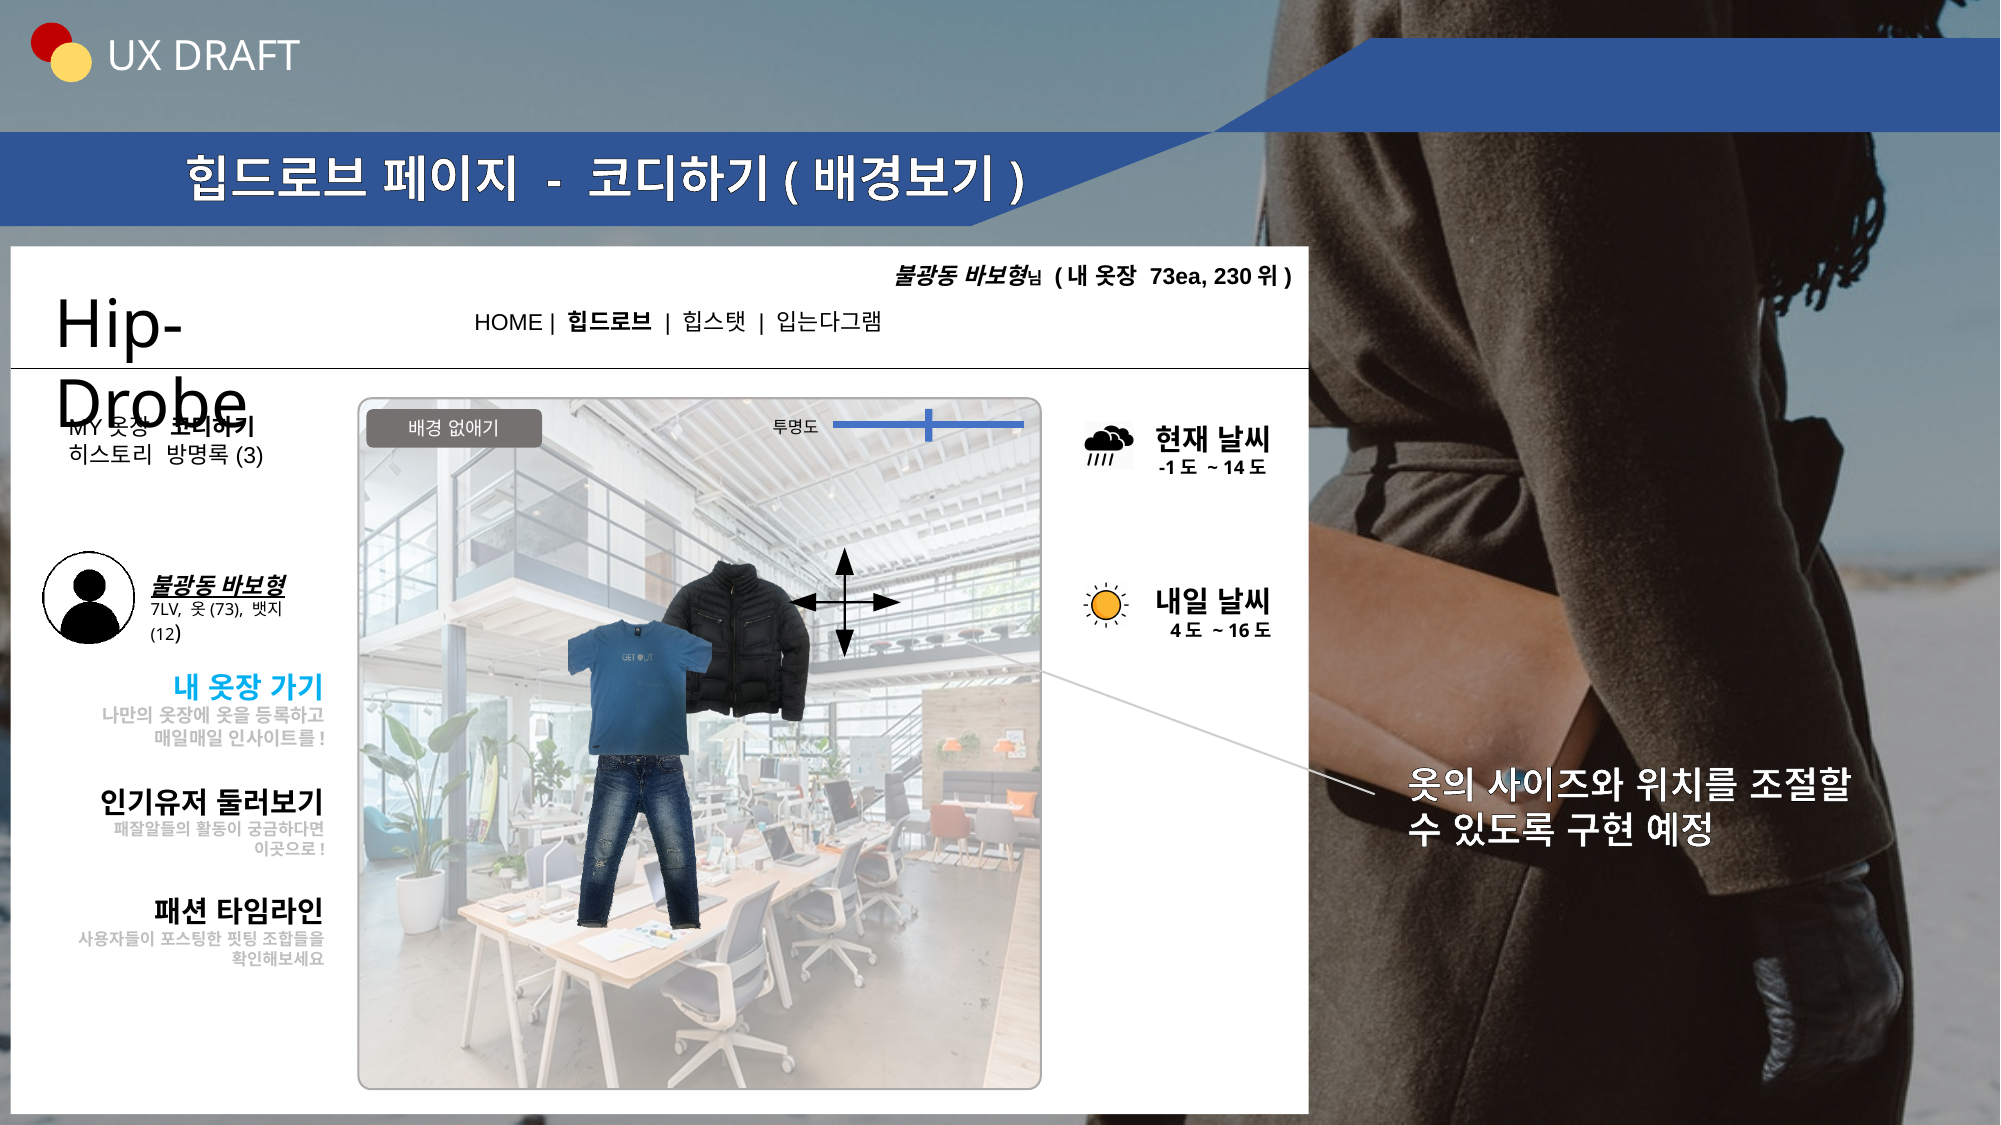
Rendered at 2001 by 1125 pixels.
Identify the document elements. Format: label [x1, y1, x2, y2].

text_box [30, 22, 92, 83]
text_box [966, 643, 1375, 795]
picture [0, 0, 2000, 1125]
text_box [358, 398, 1041, 1090]
text_box [1029, 378, 1287, 643]
